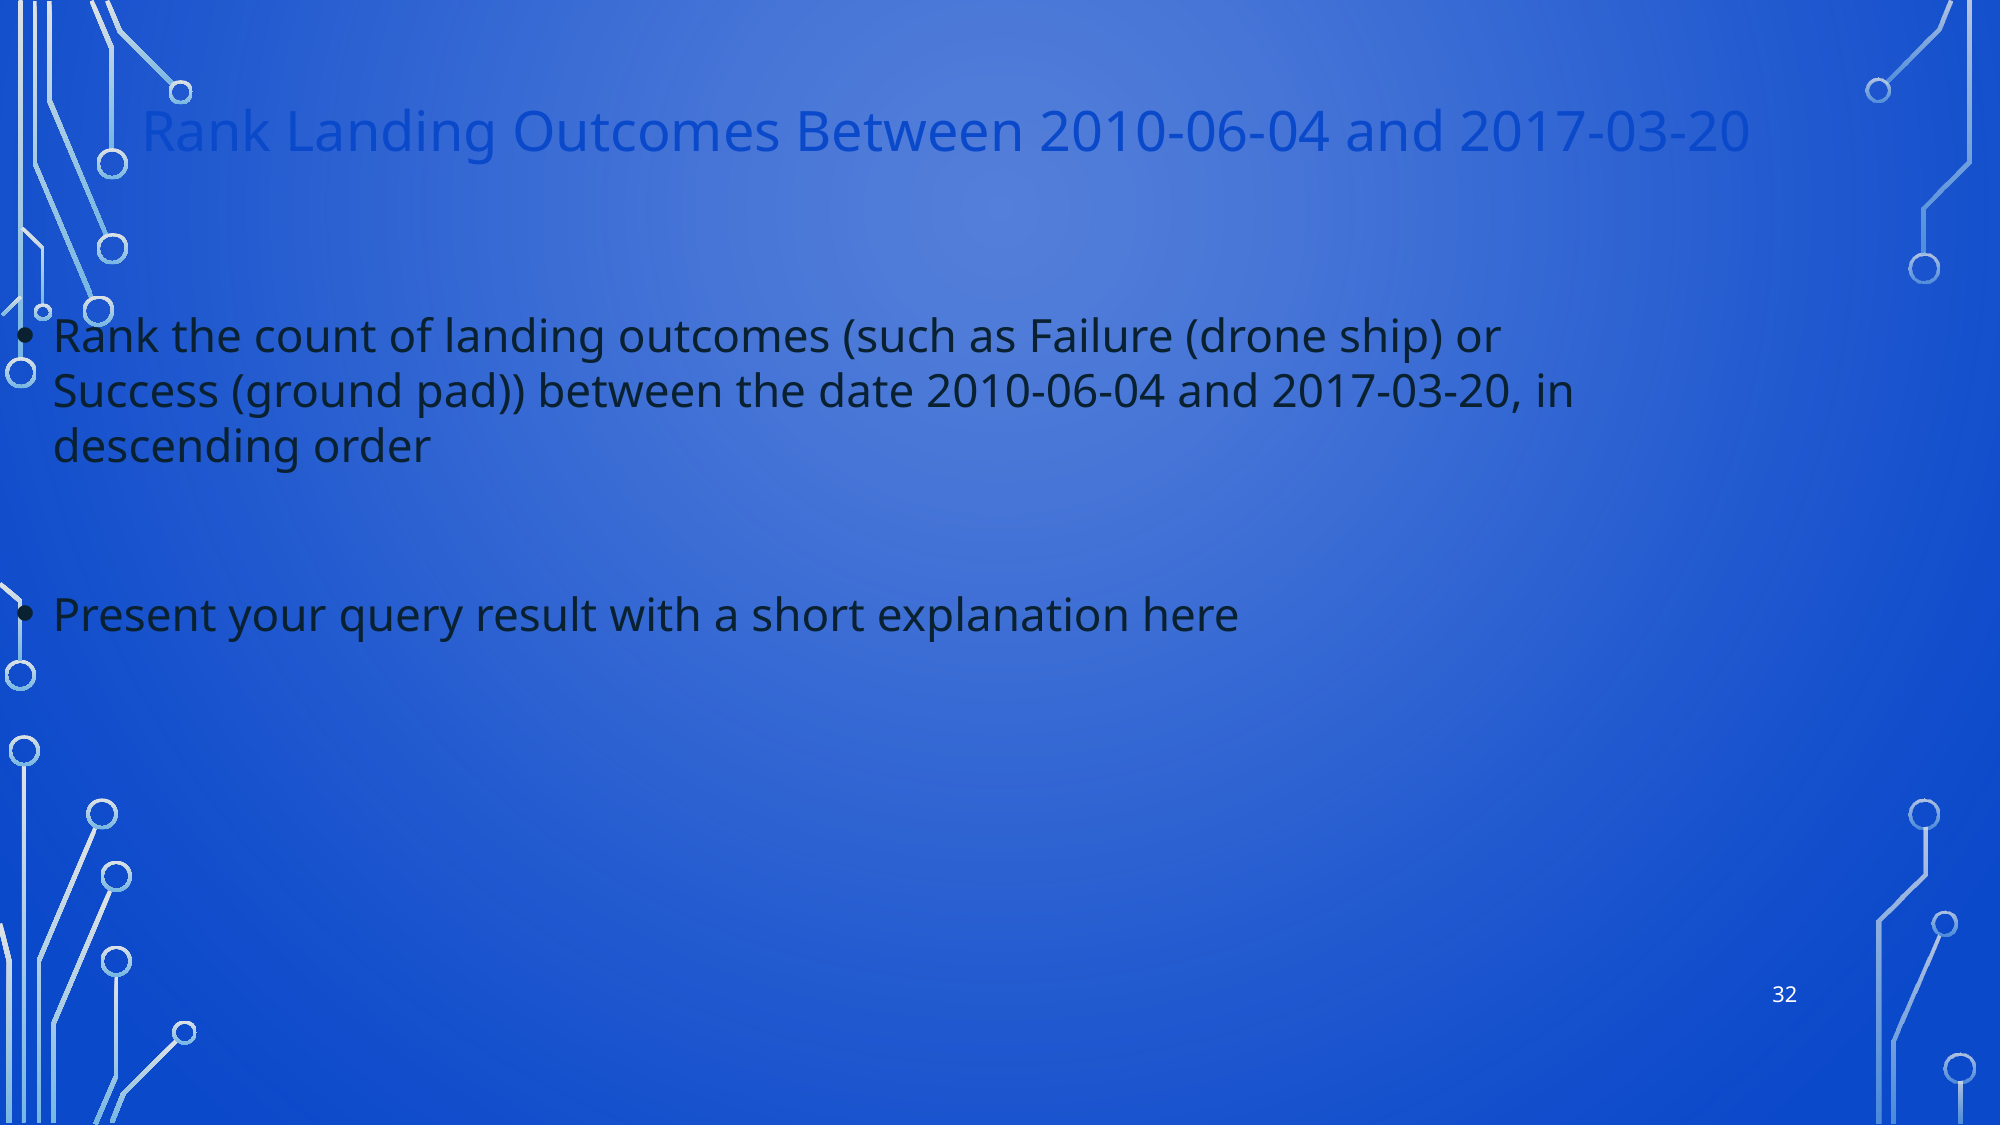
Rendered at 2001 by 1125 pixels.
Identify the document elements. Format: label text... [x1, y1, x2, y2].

list Rank the count of landing outcomes (such as Failure (drone ship) or Success (ground pad)) between the date 2010-06-04 and 2017-03-20, in descending order Present your query result with a short explanation here [0, 299, 1599, 1014]
text_box Rank Landing Outcomes Between 2010-06-04 and 2017-03-20 [126, 88, 1852, 179]
slide_number 32 [1685, 965, 1813, 1025]
